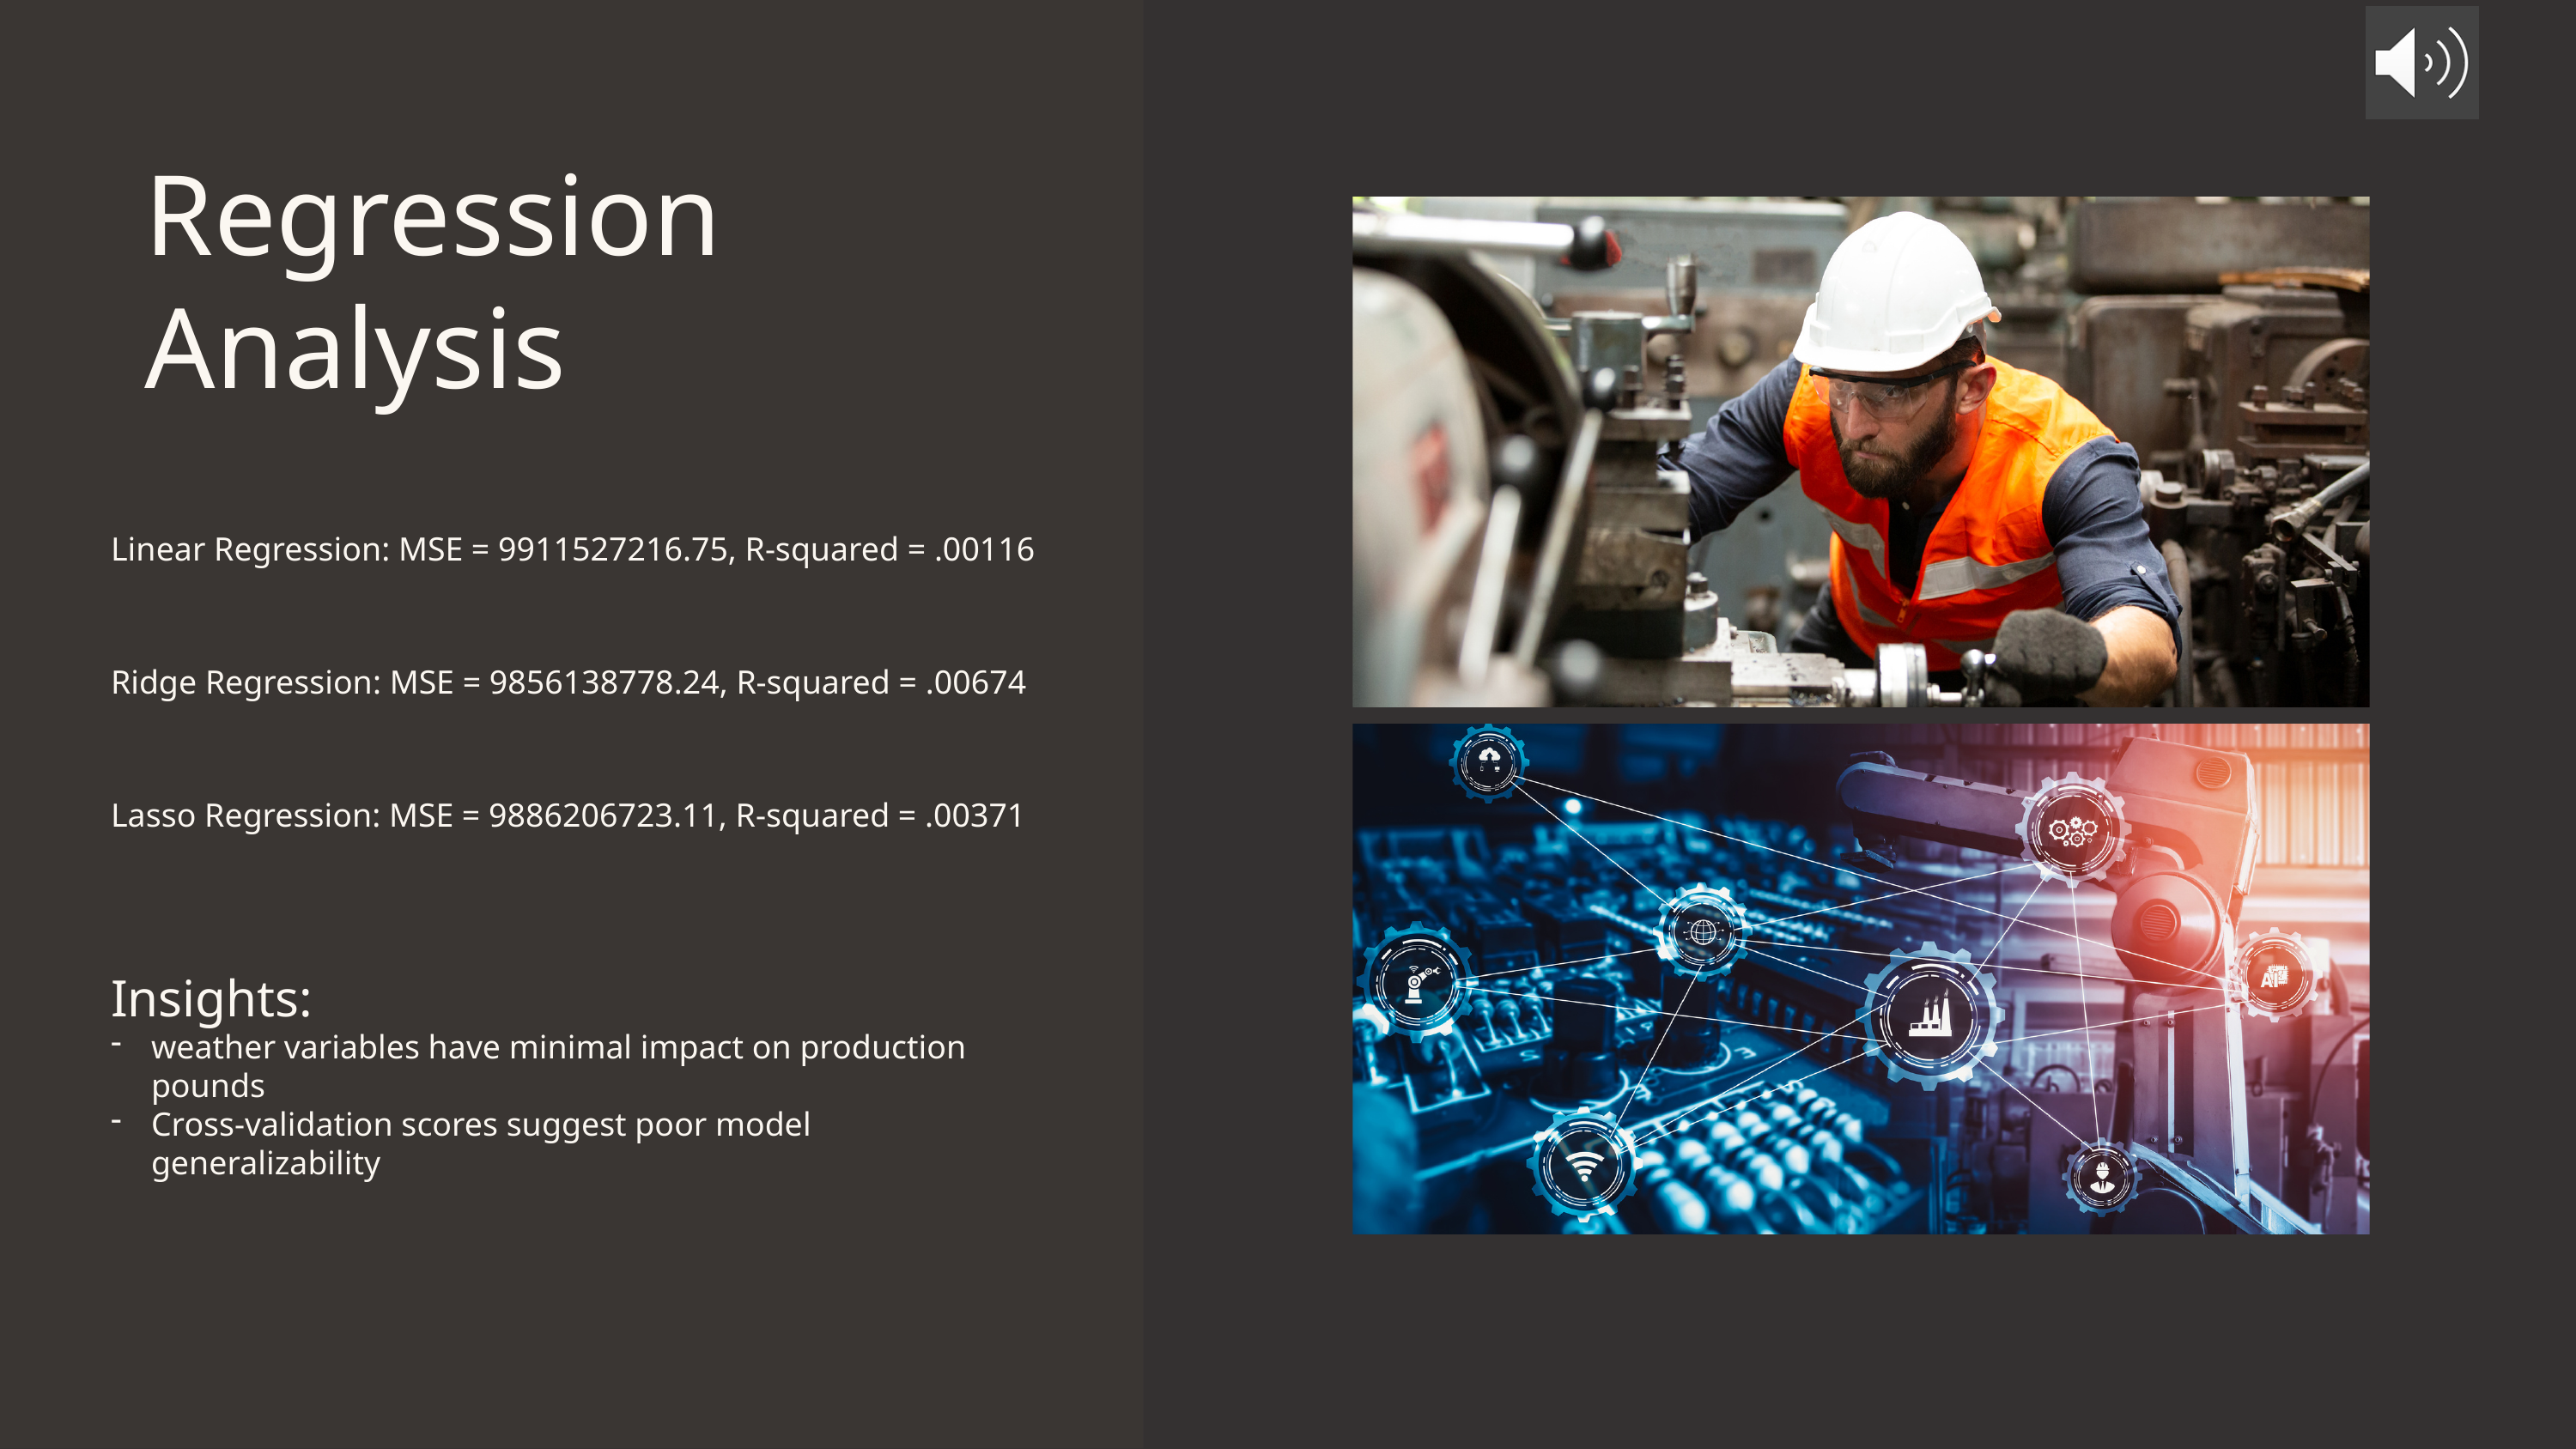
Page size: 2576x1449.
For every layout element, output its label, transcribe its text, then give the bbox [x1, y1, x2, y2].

text_box [1352, 724, 2370, 1234]
text_box Regression Analysis [144, 144, 1017, 411]
text_box Linear Regression: MSE = 9911527216.75, R-squared = .00116 Ridge Regression: MSE = 9856138778.24, R-squared = .00674 Lasso Regression: MSE = 9886206723.11, R-squared = .00371 Insights: weather variables have minimal impact on production pounds Cross-validation scores suggest poor model generalizability [111, 434, 1050, 1182]
text_box [1352, 197, 2370, 707]
picture [2364, 4, 2480, 120]
text_box [0, 0, 1144, 1449]
